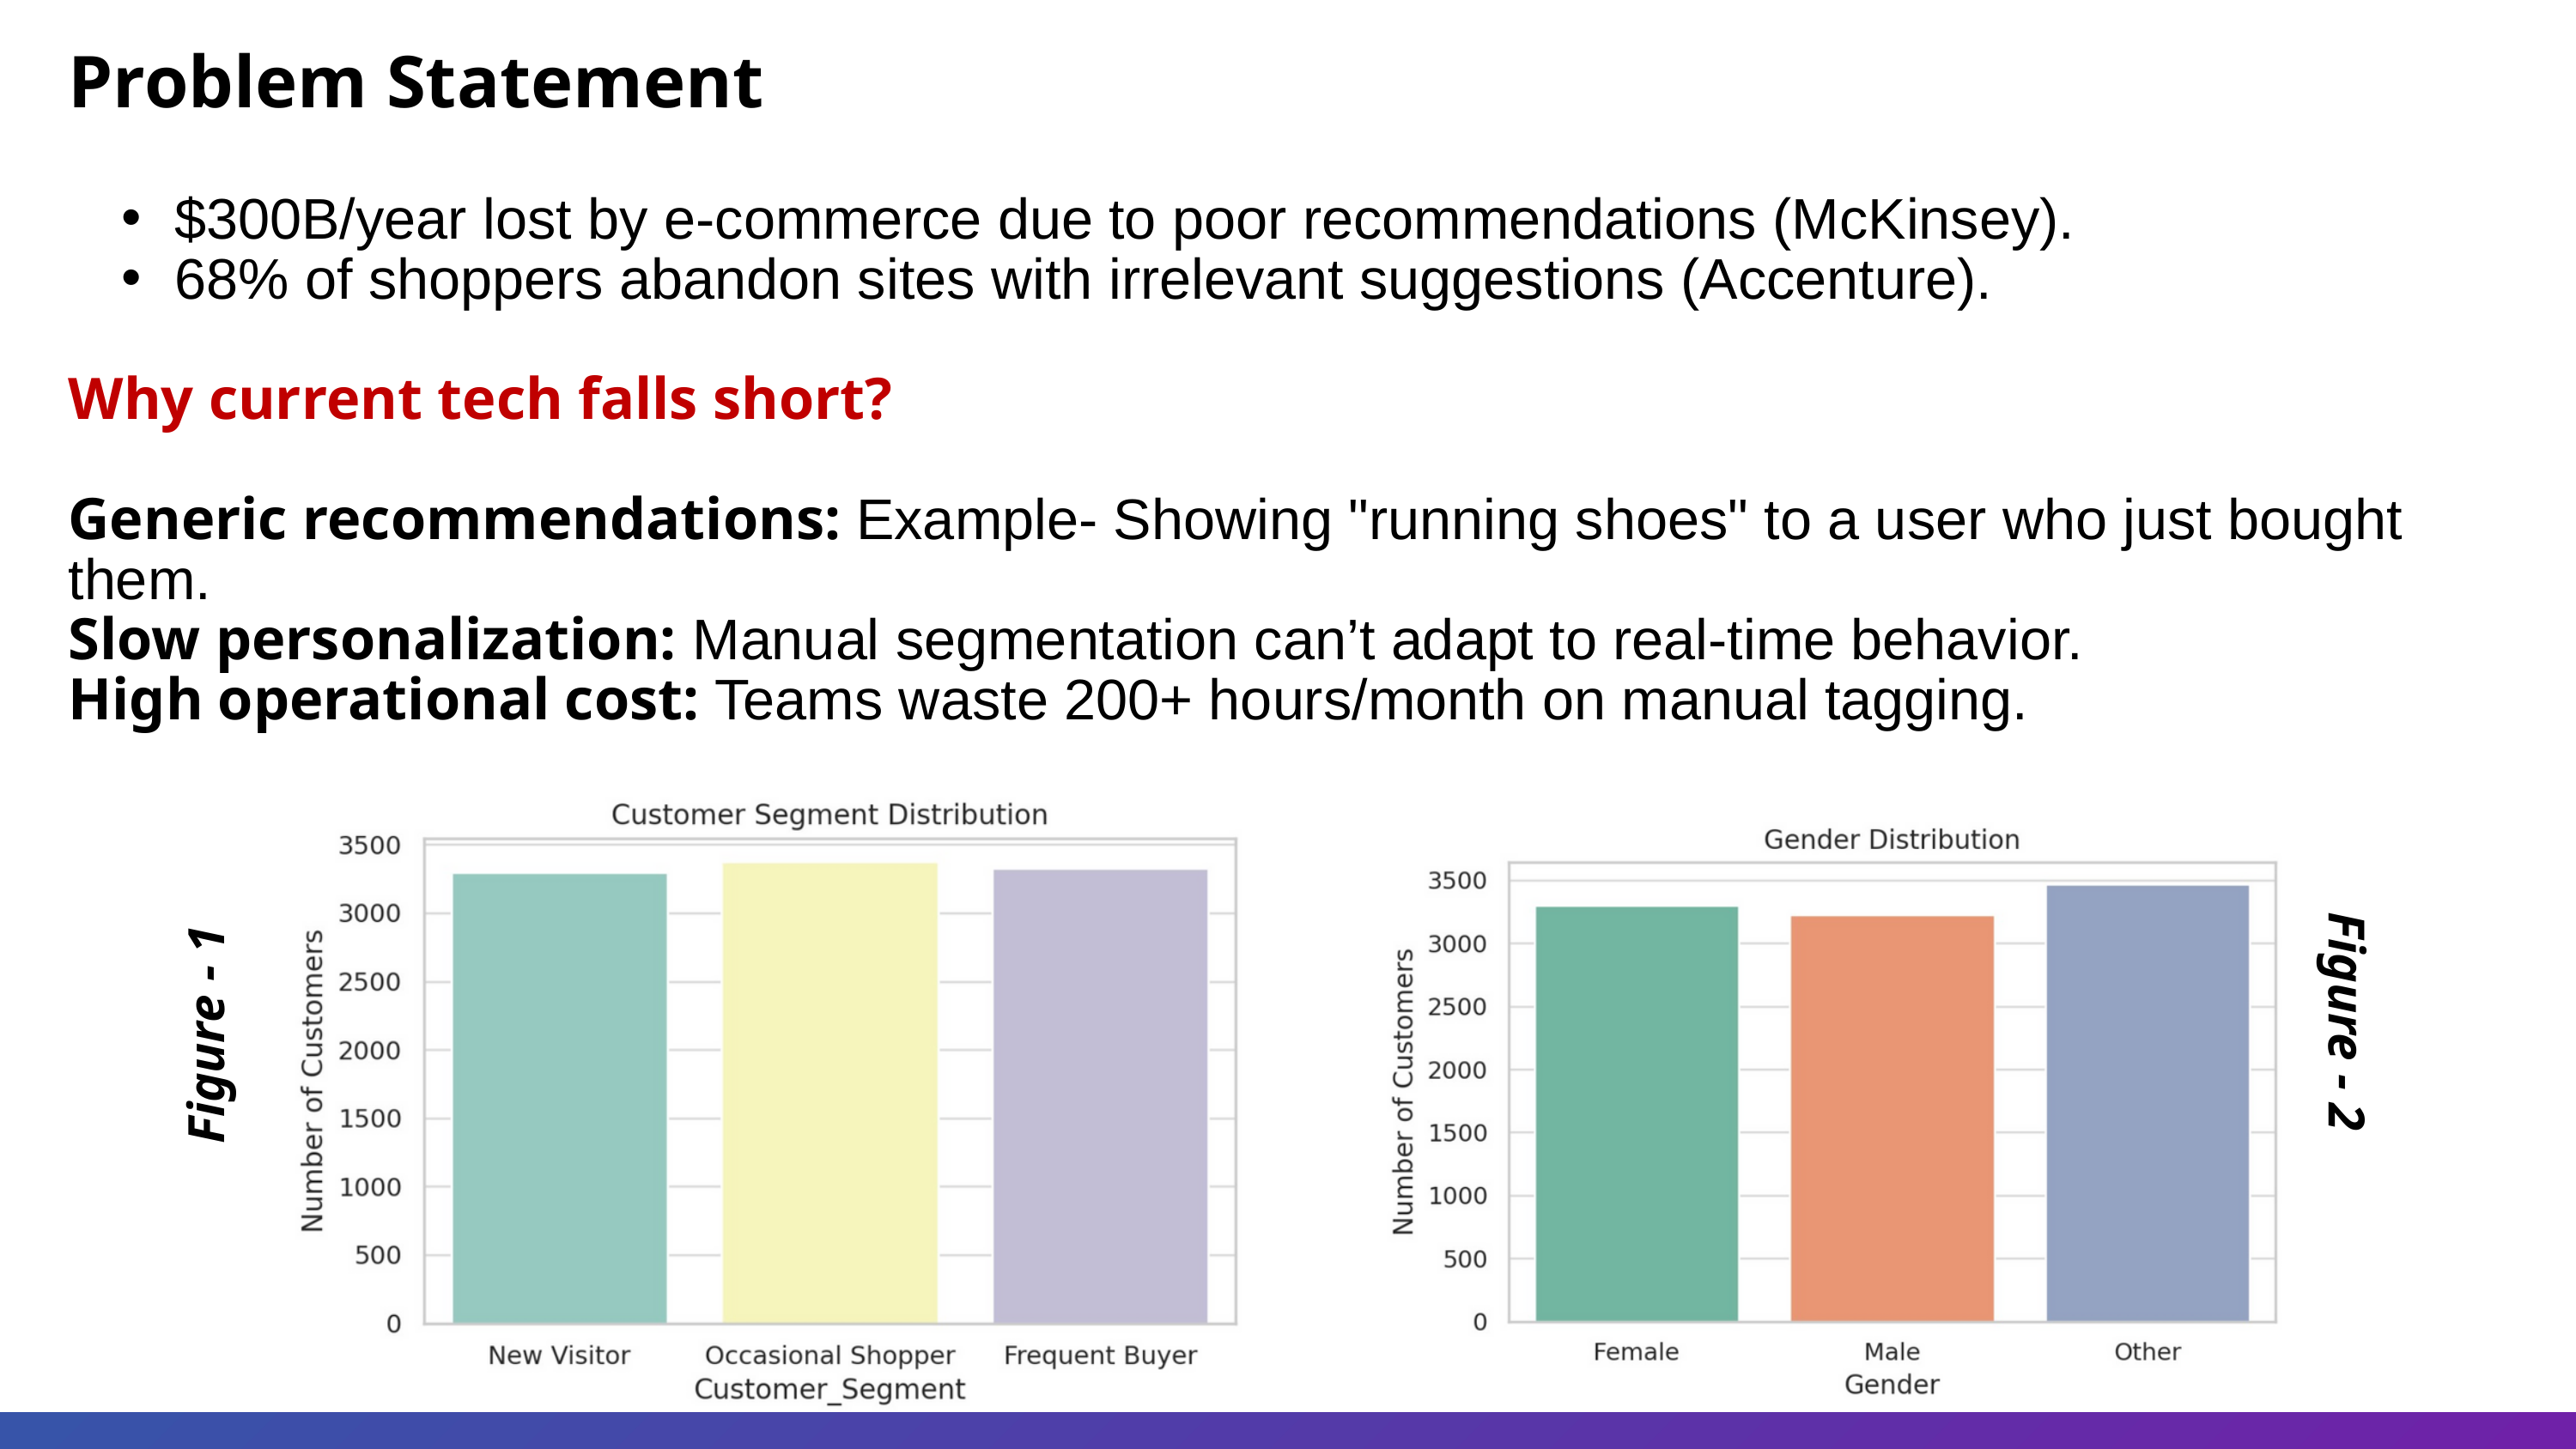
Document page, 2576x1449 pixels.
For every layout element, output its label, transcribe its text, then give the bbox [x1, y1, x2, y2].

text_box Figure - 1 [164, 875, 234, 1182]
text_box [0, 1412, 2576, 1449]
text_box [285, 803, 1252, 1410]
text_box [68, 52, 2544, 794]
text_box Figure - 2 [2318, 875, 2389, 1182]
text_box [1378, 814, 2291, 1410]
